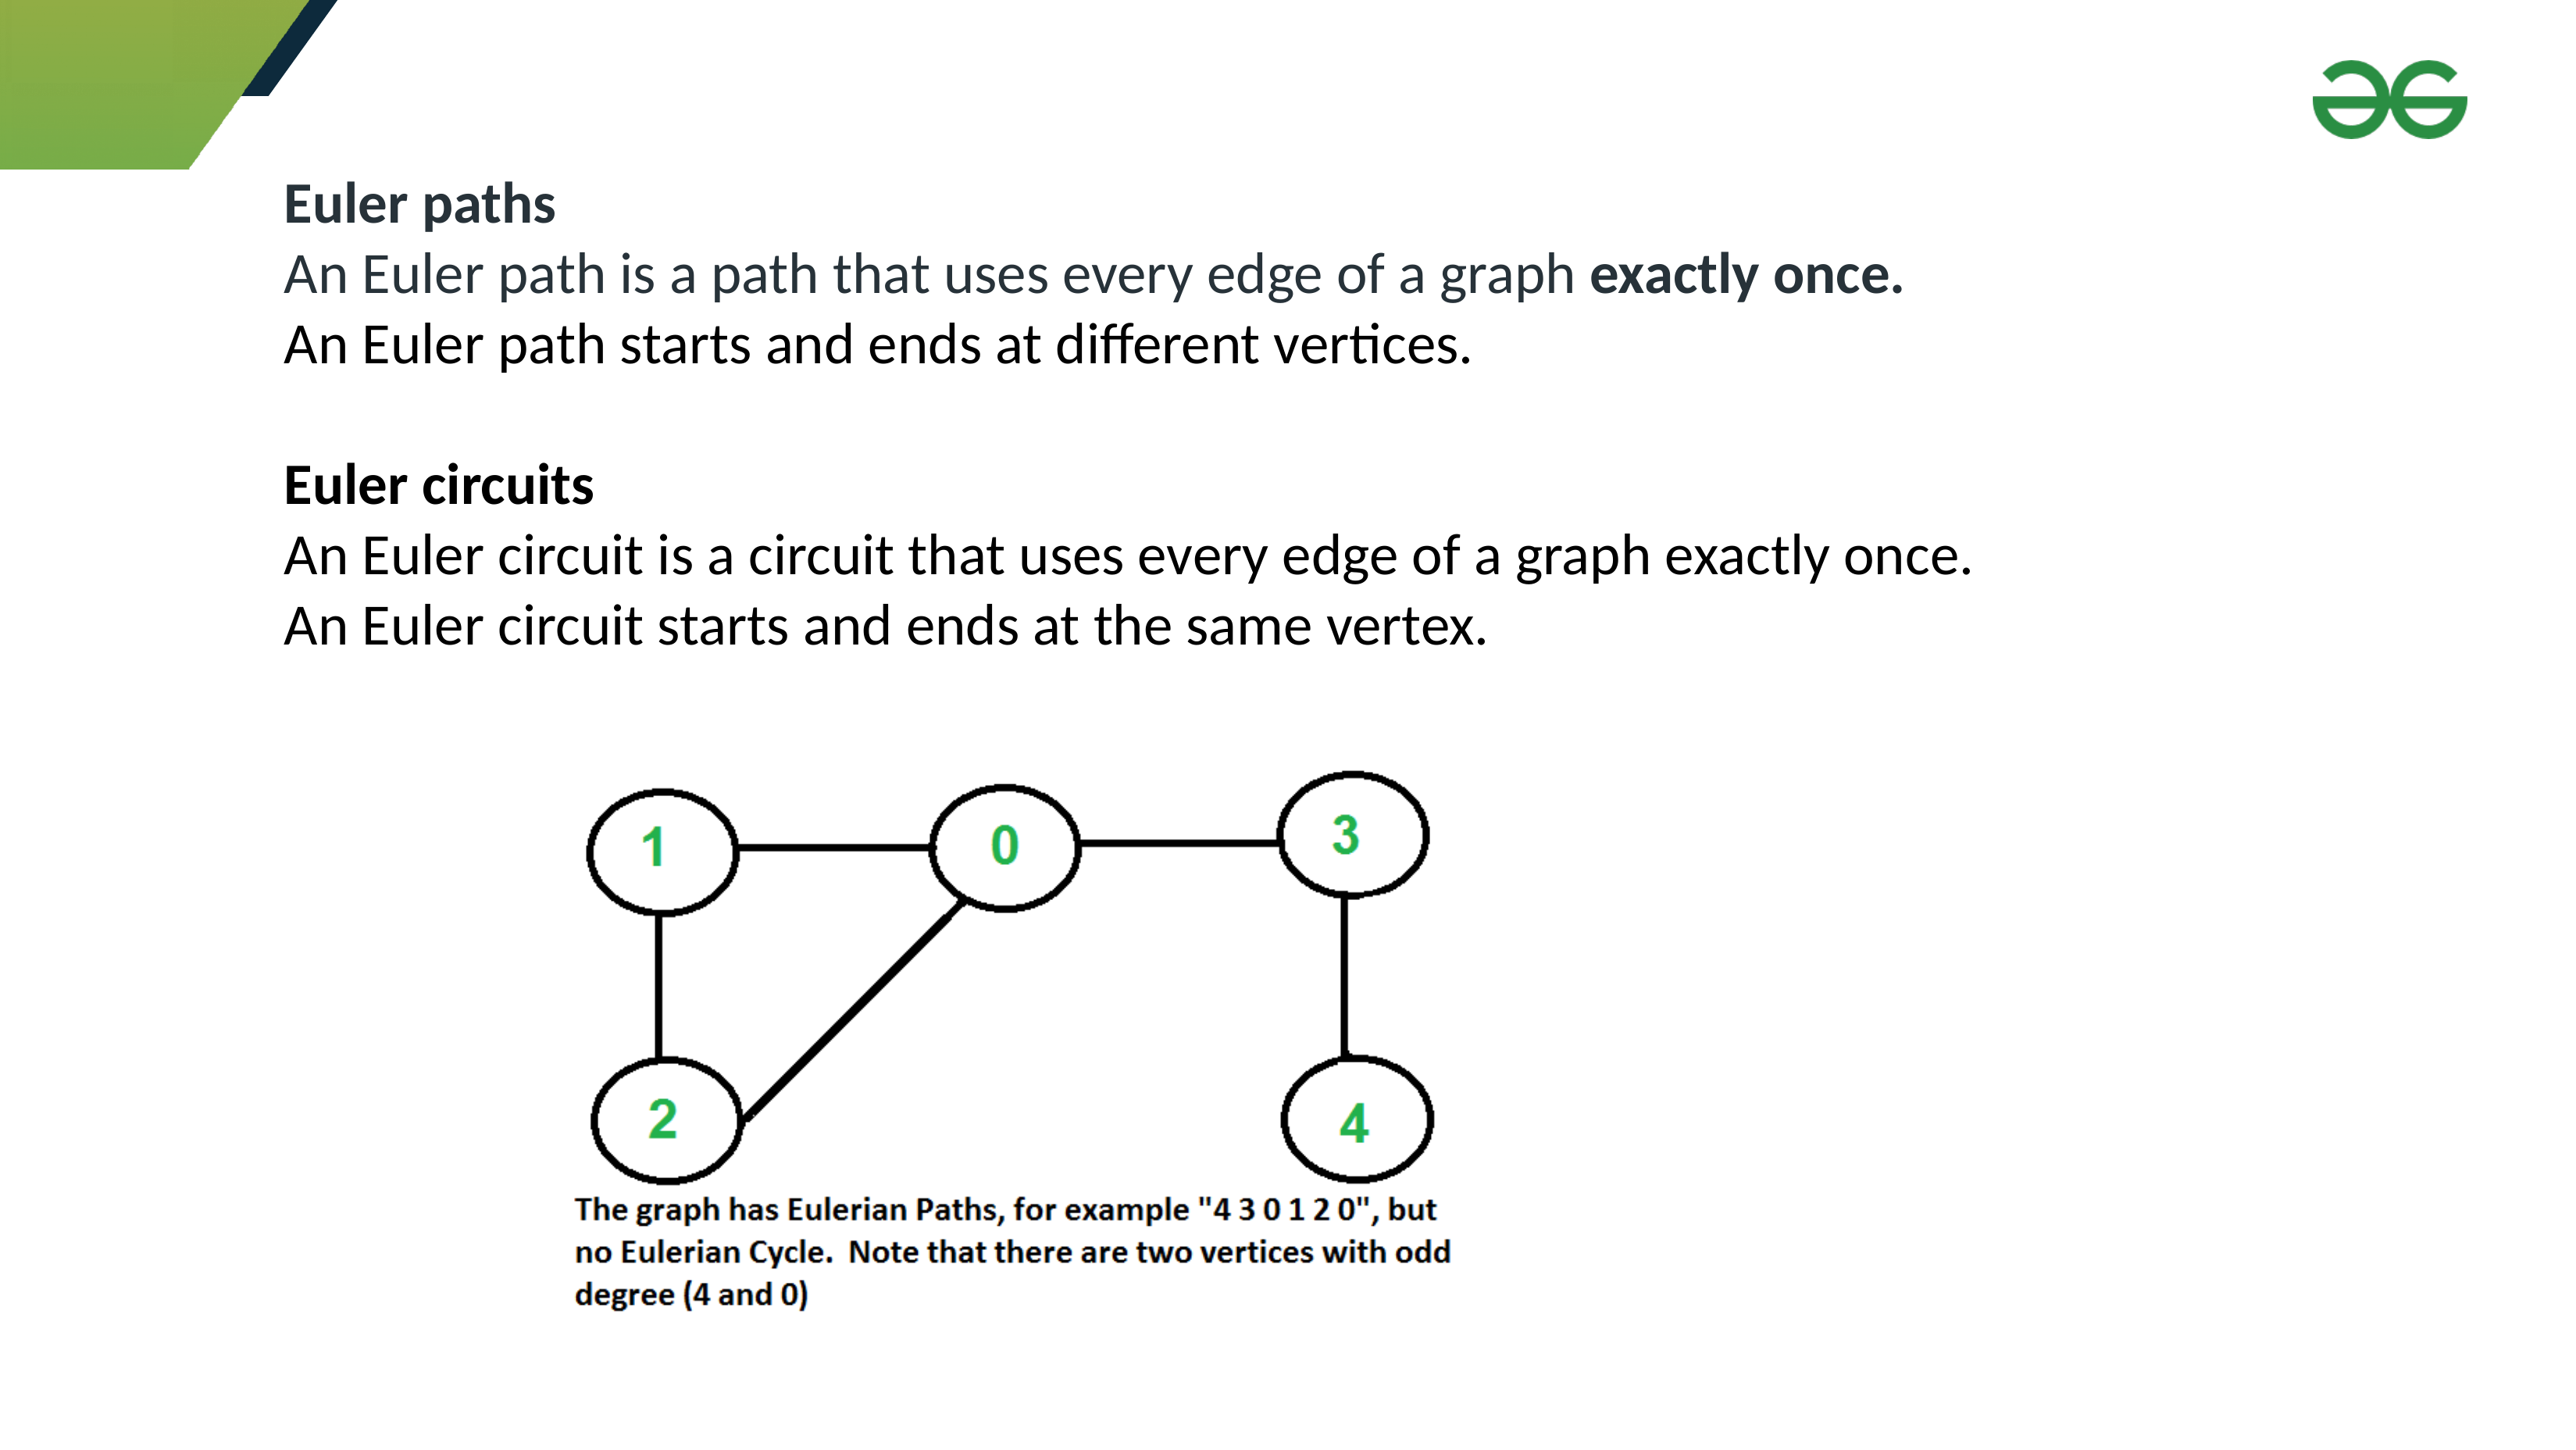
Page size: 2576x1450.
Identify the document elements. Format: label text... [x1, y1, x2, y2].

picture [564, 738, 1487, 1317]
picture [2313, 60, 2467, 139]
picture [0, 0, 309, 170]
text_box Euler paths An Euler path is a path that uses every edge of a graph exactly once. An Euler path starts and ends at different vertices. Euler circuits An Euler circuit is a circuit that uses every edge of a graph exactly once. An Euler circuit starts and ends at the same vertex. [272, 158, 2118, 733]
